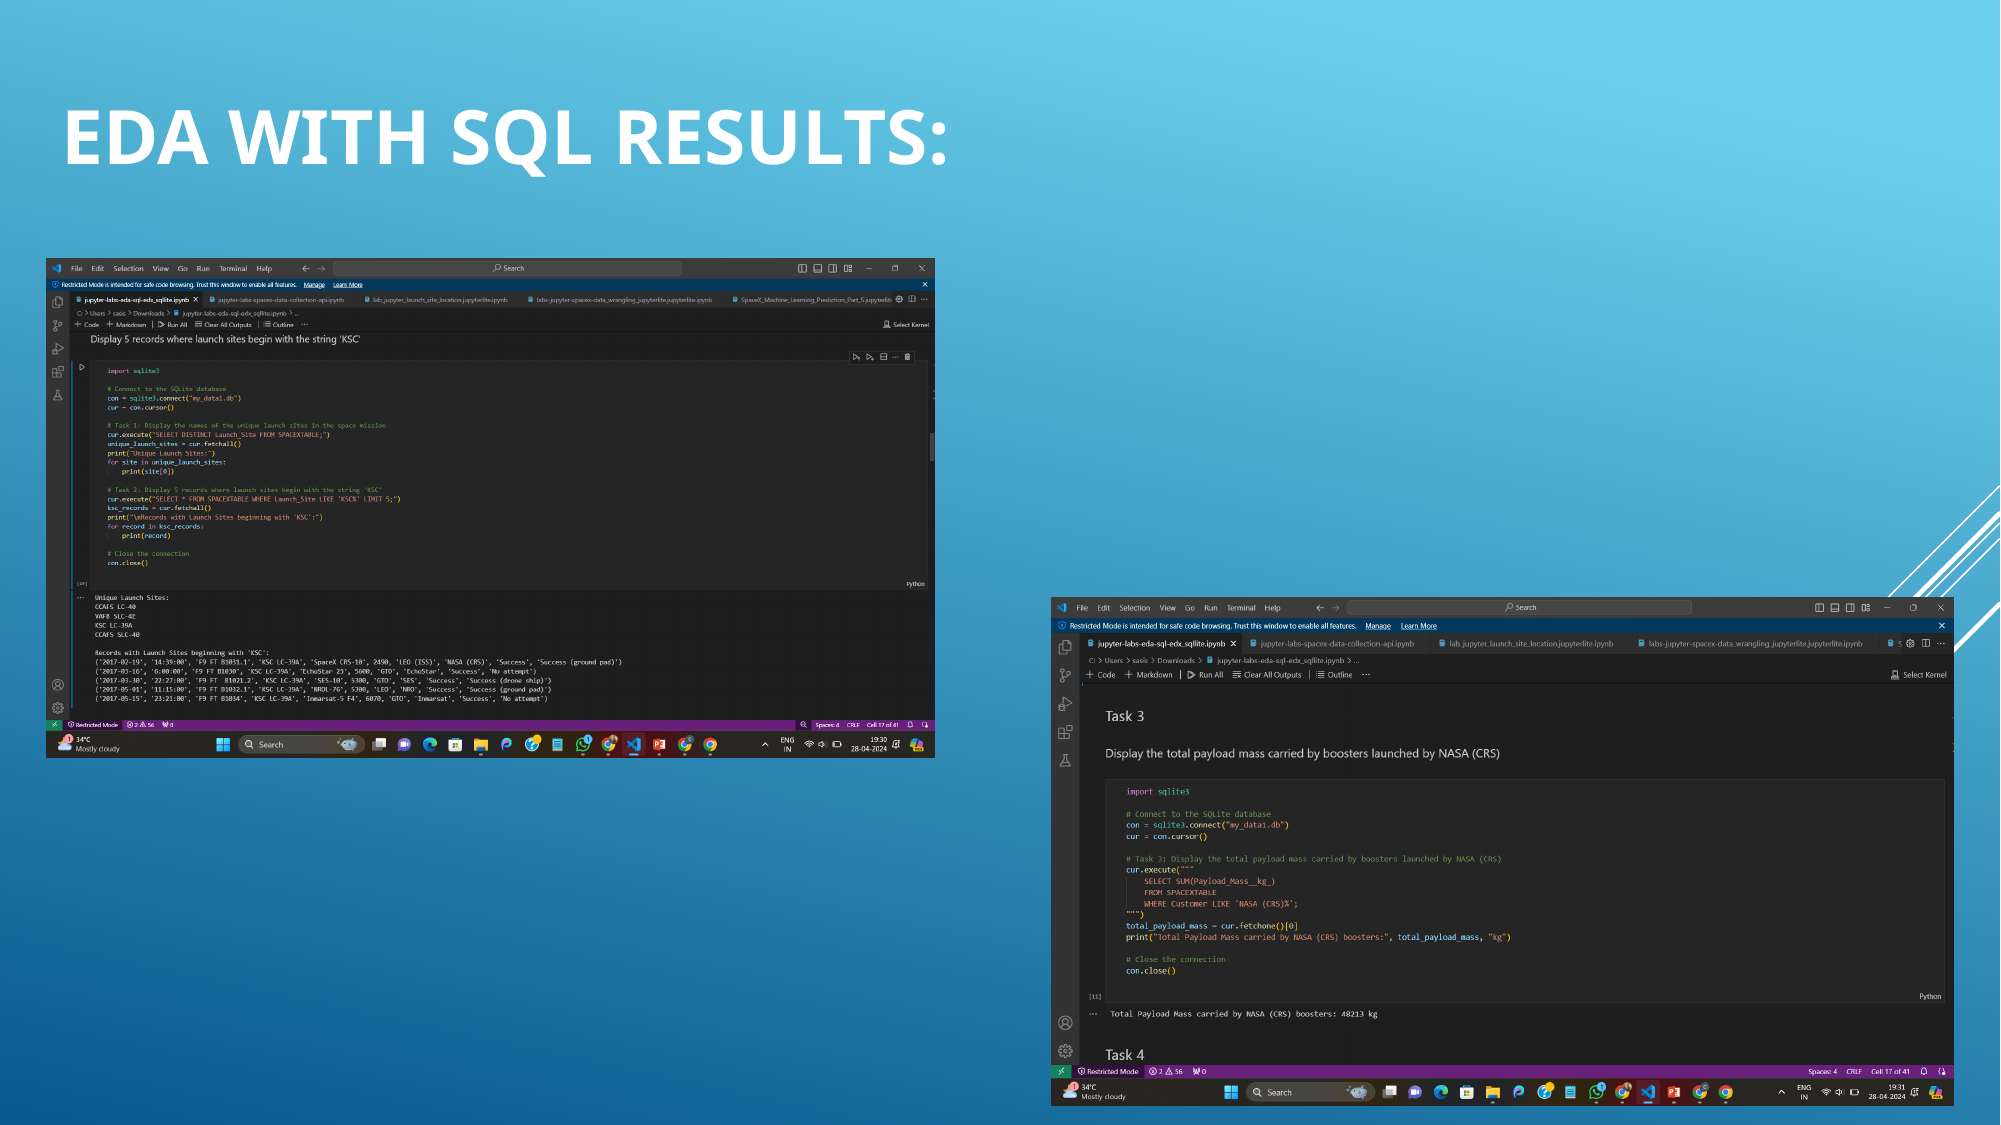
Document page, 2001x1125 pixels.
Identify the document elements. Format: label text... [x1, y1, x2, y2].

picture [1050, 597, 1954, 1106]
picture [46, 257, 935, 758]
title EDA With SQL RESULTS: [46, 10, 1447, 259]
